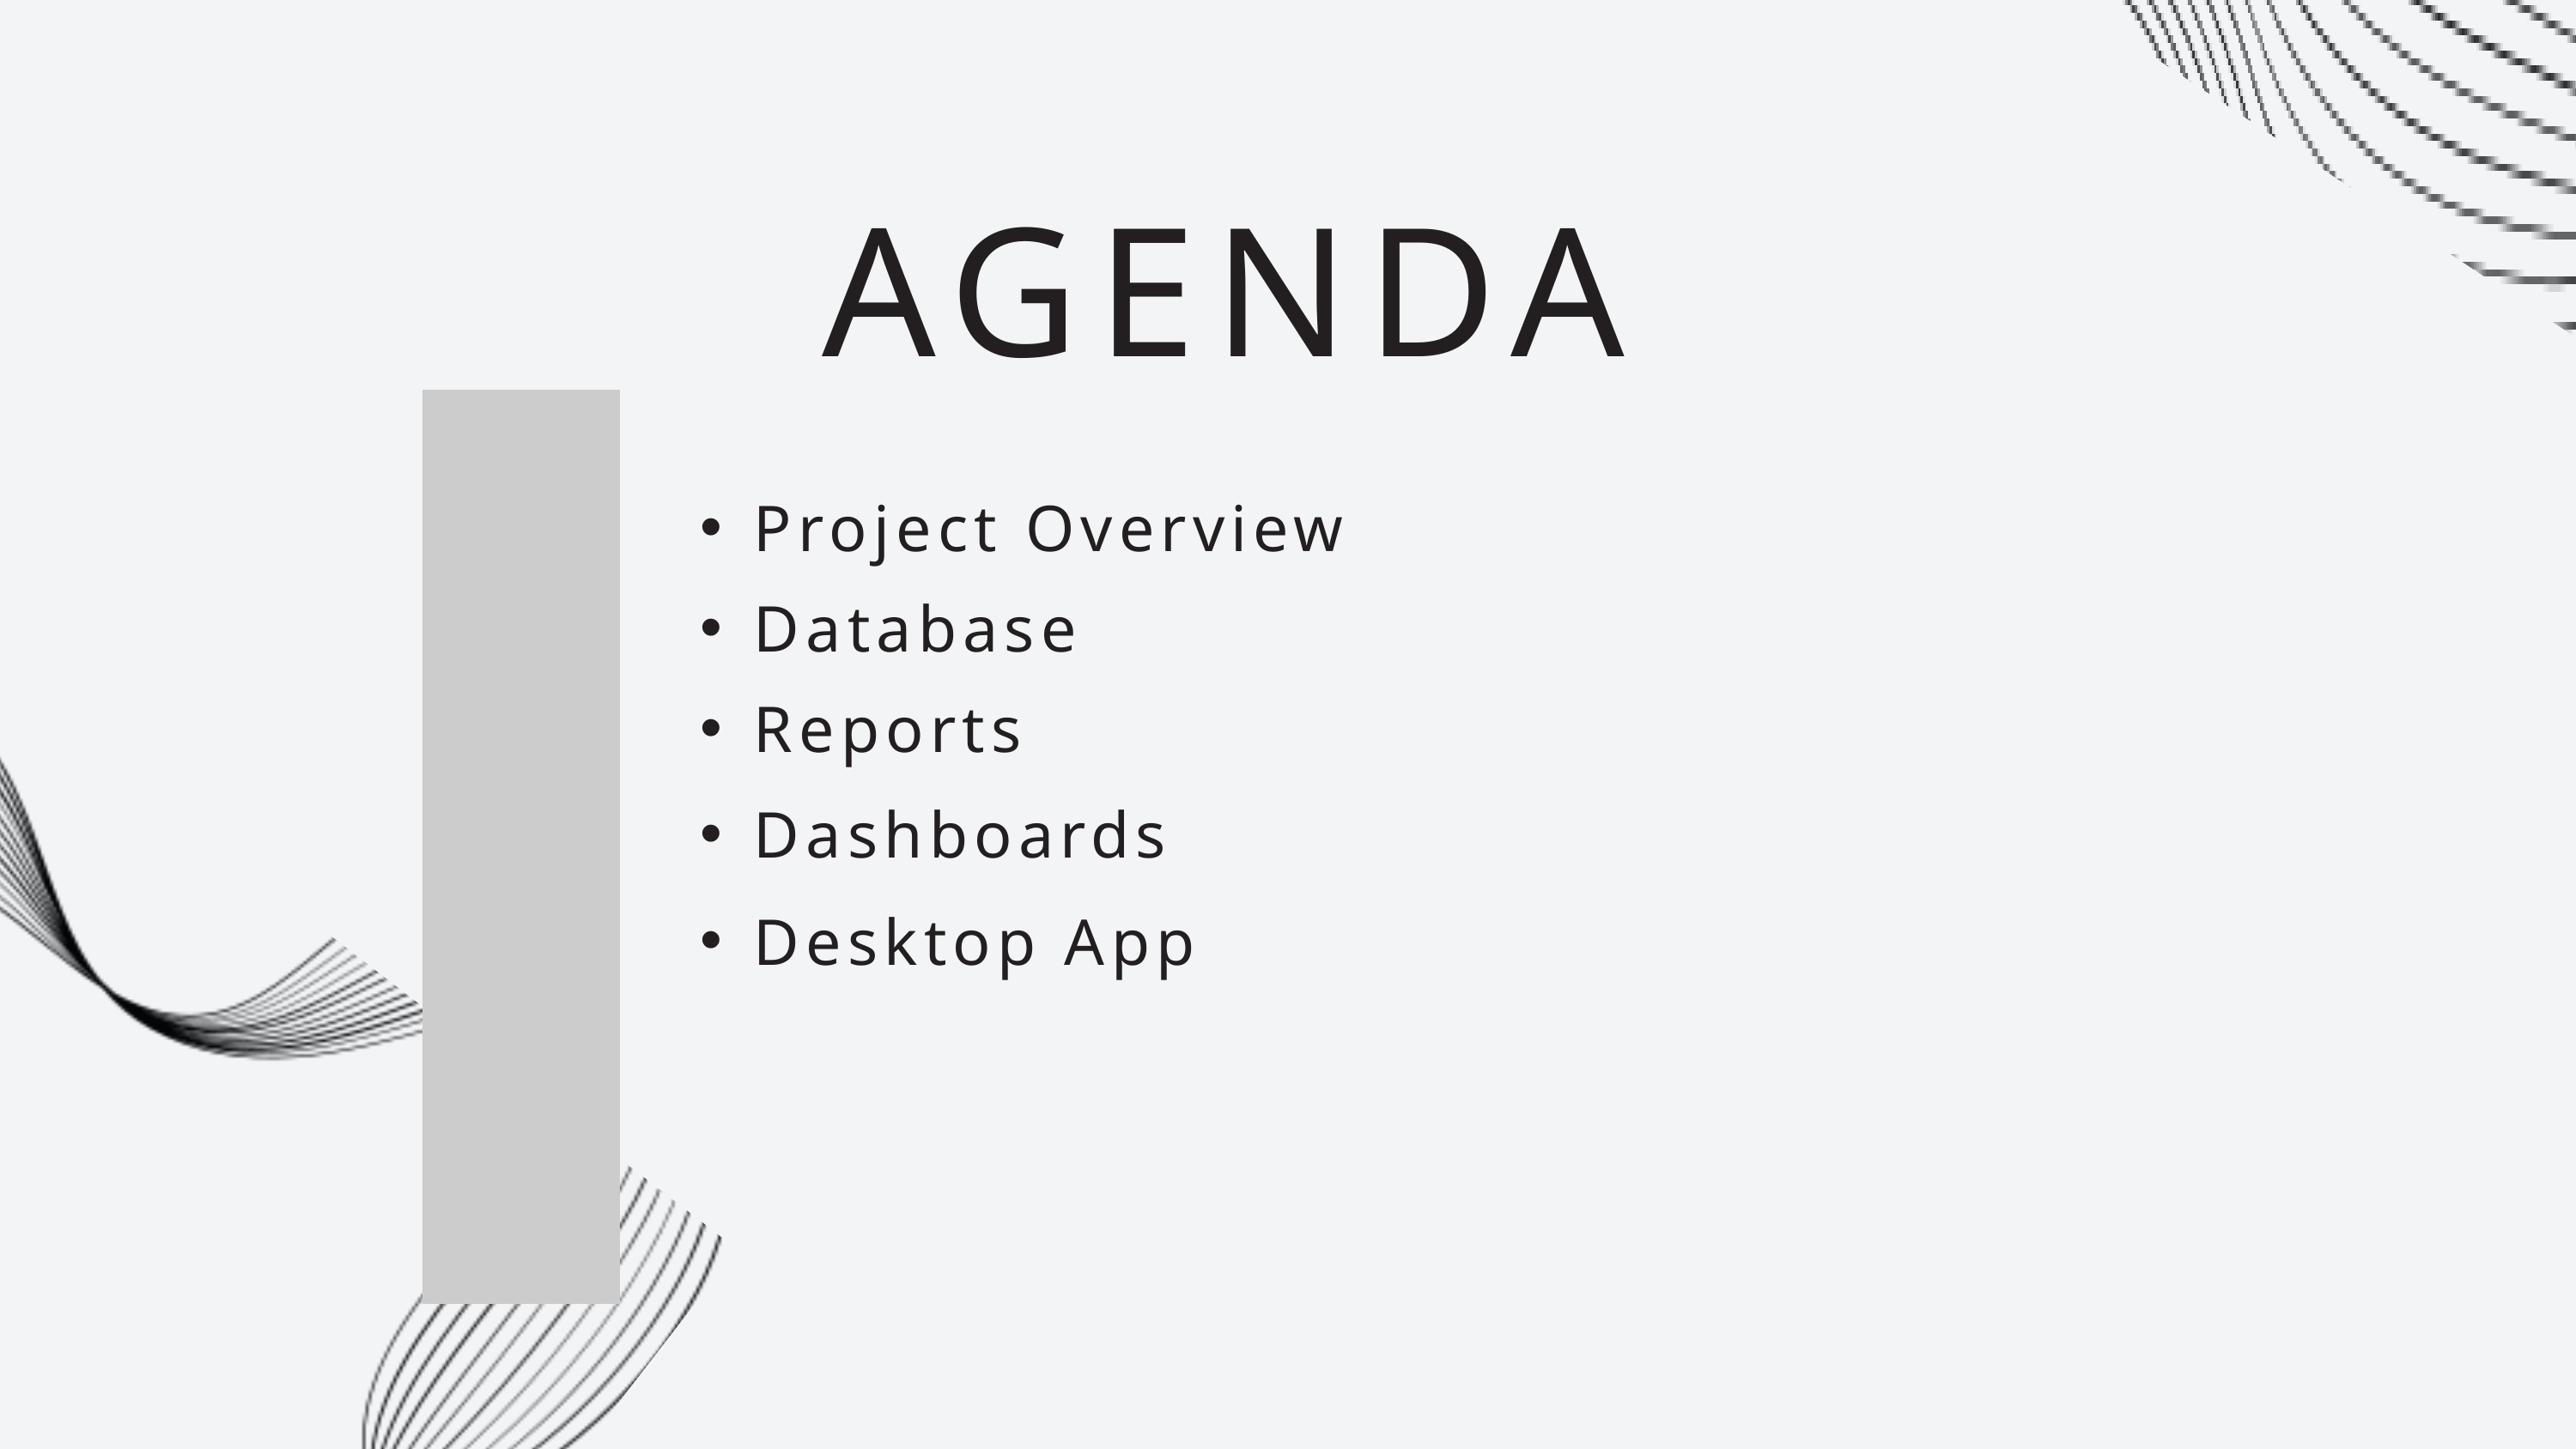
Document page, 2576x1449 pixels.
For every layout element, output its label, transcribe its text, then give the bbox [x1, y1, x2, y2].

text_box Database [647, 577, 1503, 664]
text_box Dashboards [647, 784, 1462, 871]
text_box [2068, 0, 2576, 338]
text_box Desktop App [647, 890, 1462, 978]
text_box [0, 680, 738, 1449]
text_box AGENDA [702, 146, 1747, 393]
text_box Project Overview [647, 476, 1462, 564]
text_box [422, 389, 621, 1304]
text_box Reports [647, 677, 1462, 765]
